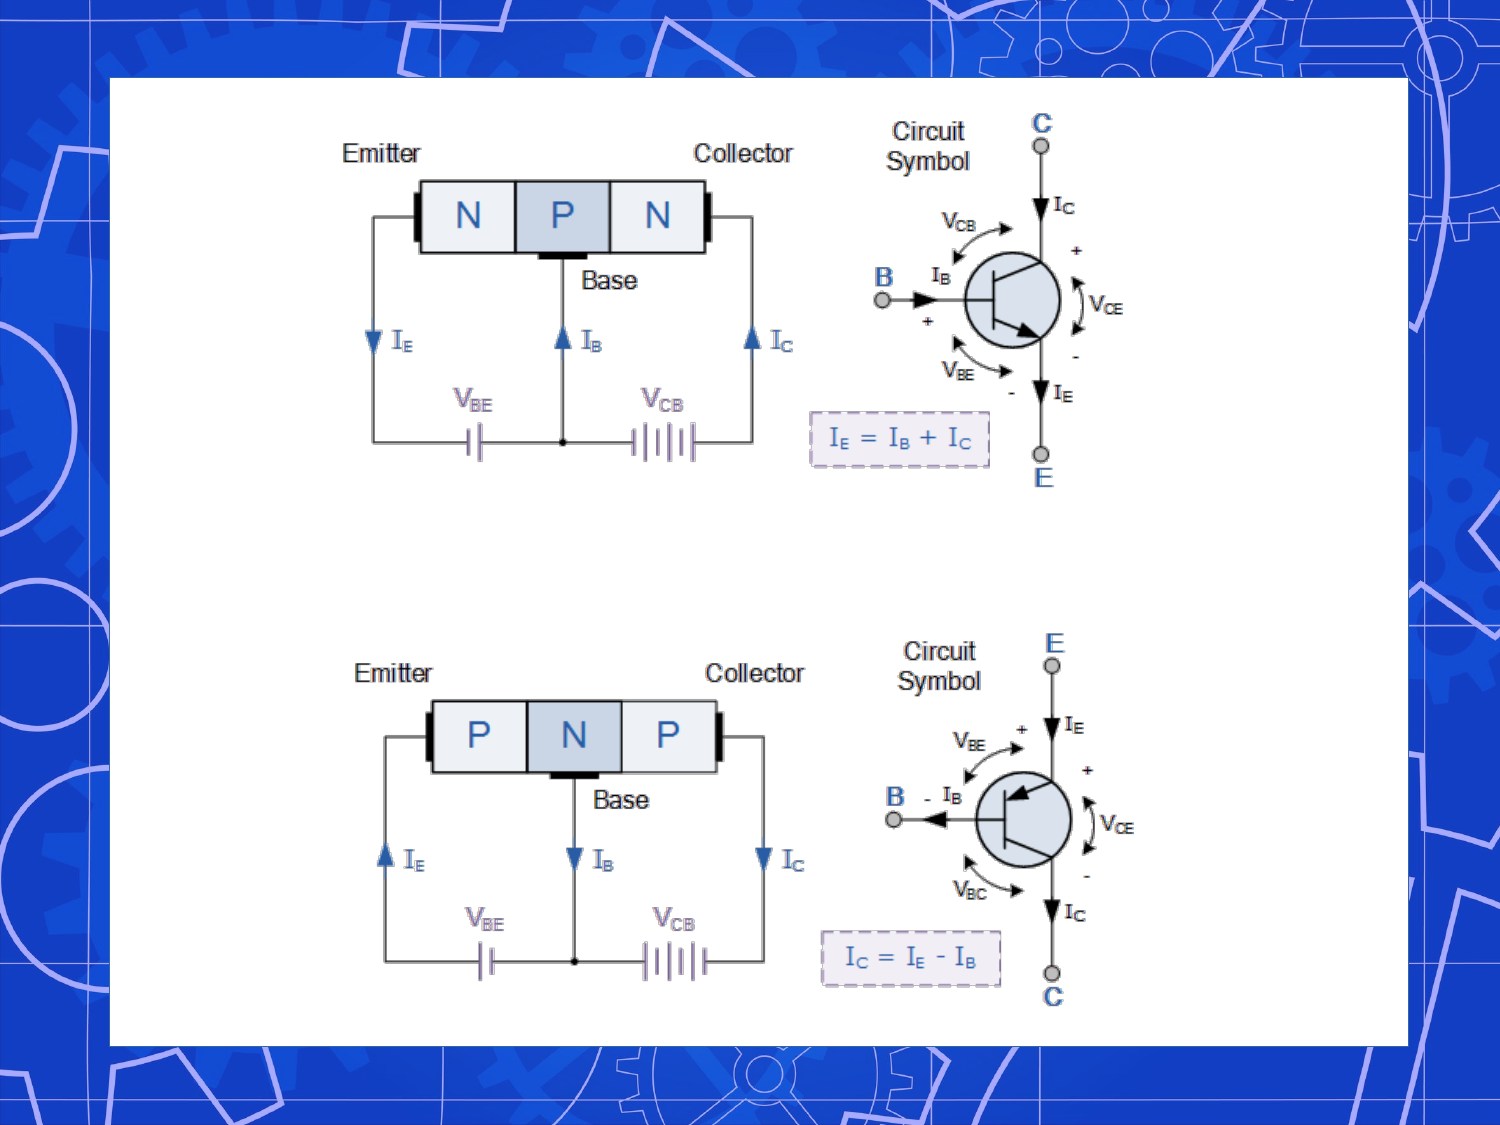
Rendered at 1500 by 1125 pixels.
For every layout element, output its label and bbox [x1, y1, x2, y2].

picture [0, 0, 1500, 1125]
text_box [109, 77, 1409, 1047]
